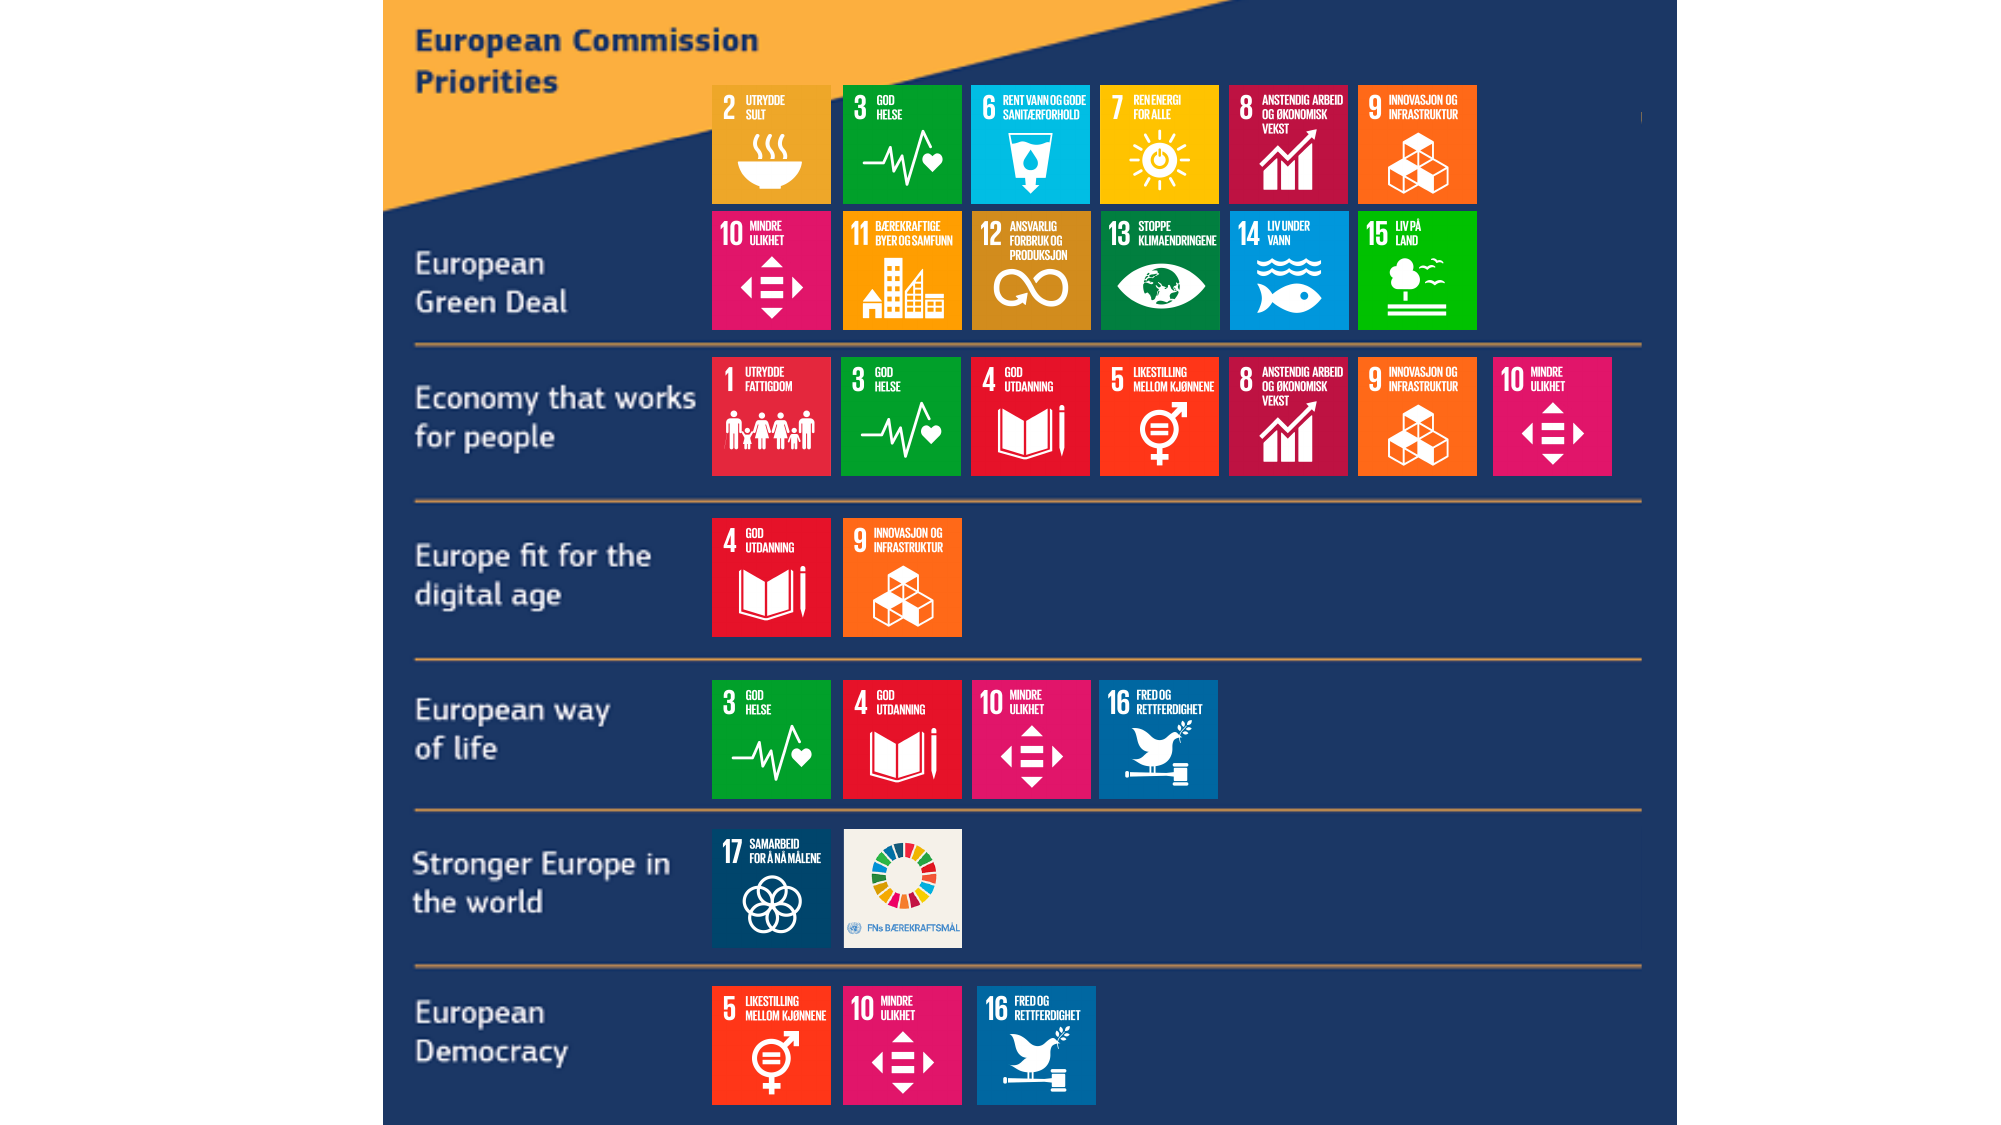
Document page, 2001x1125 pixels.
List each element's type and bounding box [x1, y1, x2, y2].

picture [1358, 85, 1477, 204]
picture [1229, 357, 1348, 476]
picture [1239, 222, 1245, 244]
picture [843, 829, 962, 948]
picture [1101, 211, 1220, 330]
picture [1269, 236, 1280, 245]
picture [712, 85, 831, 204]
picture [1100, 357, 1219, 476]
picture [1273, 221, 1278, 230]
picture [1259, 284, 1320, 312]
picture [976, 986, 1096, 1105]
picture [712, 518, 831, 637]
picture [971, 357, 1090, 476]
picture [843, 518, 962, 637]
picture [1258, 260, 1320, 266]
picture [1358, 211, 1477, 330]
picture [1248, 222, 1259, 244]
picture [712, 357, 831, 476]
text_box [383, 0, 1677, 1125]
picture [1099, 679, 1218, 799]
picture [712, 679, 831, 799]
picture [972, 679, 1091, 799]
picture [1280, 236, 1289, 244]
picture [712, 829, 831, 948]
picture [1286, 221, 1297, 230]
picture [971, 85, 1090, 204]
picture [1493, 357, 1612, 476]
picture [712, 986, 831, 1105]
picture [1100, 85, 1219, 204]
picture [1229, 85, 1348, 204]
picture [972, 211, 1091, 330]
picture [843, 986, 962, 1105]
picture [843, 679, 962, 799]
picture [843, 211, 962, 330]
picture [1298, 221, 1309, 230]
picture [712, 211, 831, 330]
picture [841, 357, 960, 476]
picture [843, 85, 962, 204]
picture [1258, 270, 1320, 275]
picture [1358, 357, 1477, 476]
